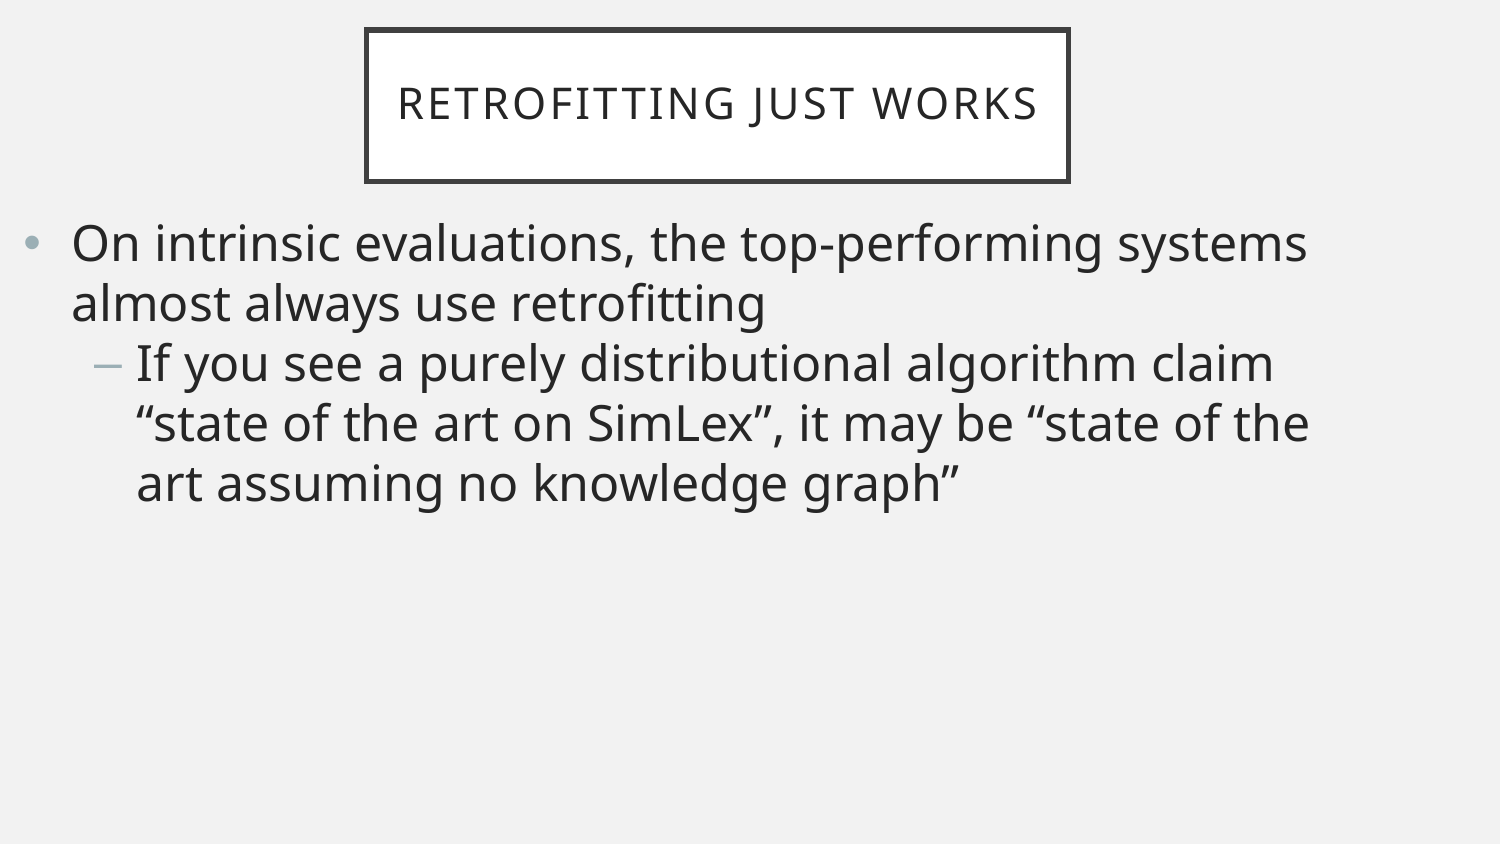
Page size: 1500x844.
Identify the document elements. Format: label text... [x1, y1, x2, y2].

title Retrofitting just works [364, 27, 1071, 184]
list On intrinsic evaluations, the top-performing systems almost always use retrofitting If you see a purely distributional algorithm claim “state of the art on SimLex”, it may be “state of the art assuming no knowledge graph” [0, 196, 1350, 812]
